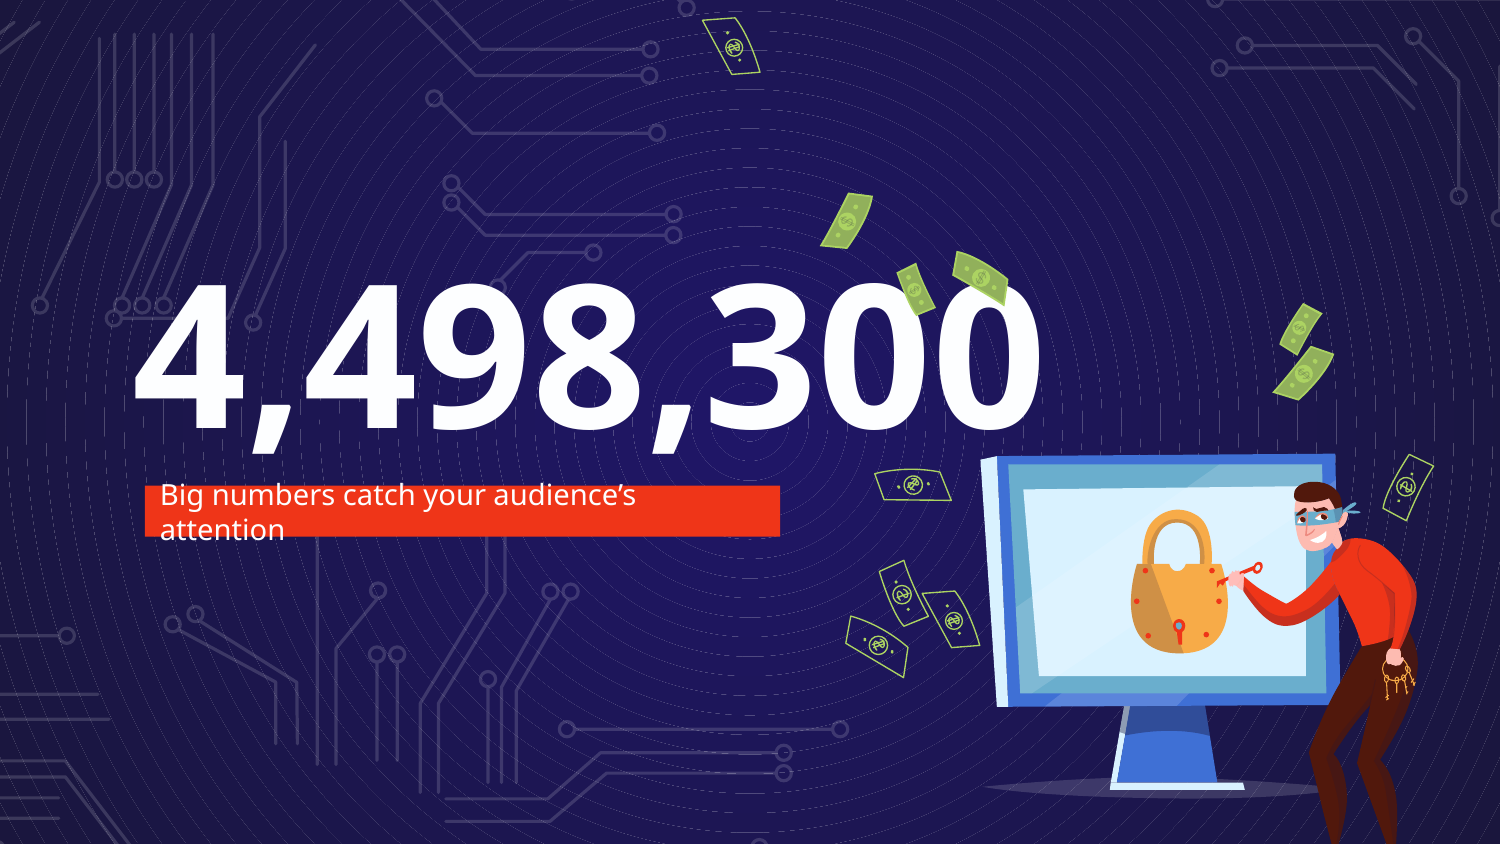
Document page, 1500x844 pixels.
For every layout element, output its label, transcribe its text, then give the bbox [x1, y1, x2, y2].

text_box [1382, 453, 1434, 521]
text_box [816, 191, 1009, 317]
title 4,498,300 [116, 219, 1196, 479]
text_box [980, 453, 1423, 844]
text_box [1267, 296, 1335, 401]
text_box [880, 455, 945, 519]
subtitle Big numbers catch your audience’s attention [144, 485, 781, 537]
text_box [701, 16, 761, 76]
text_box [844, 559, 975, 679]
